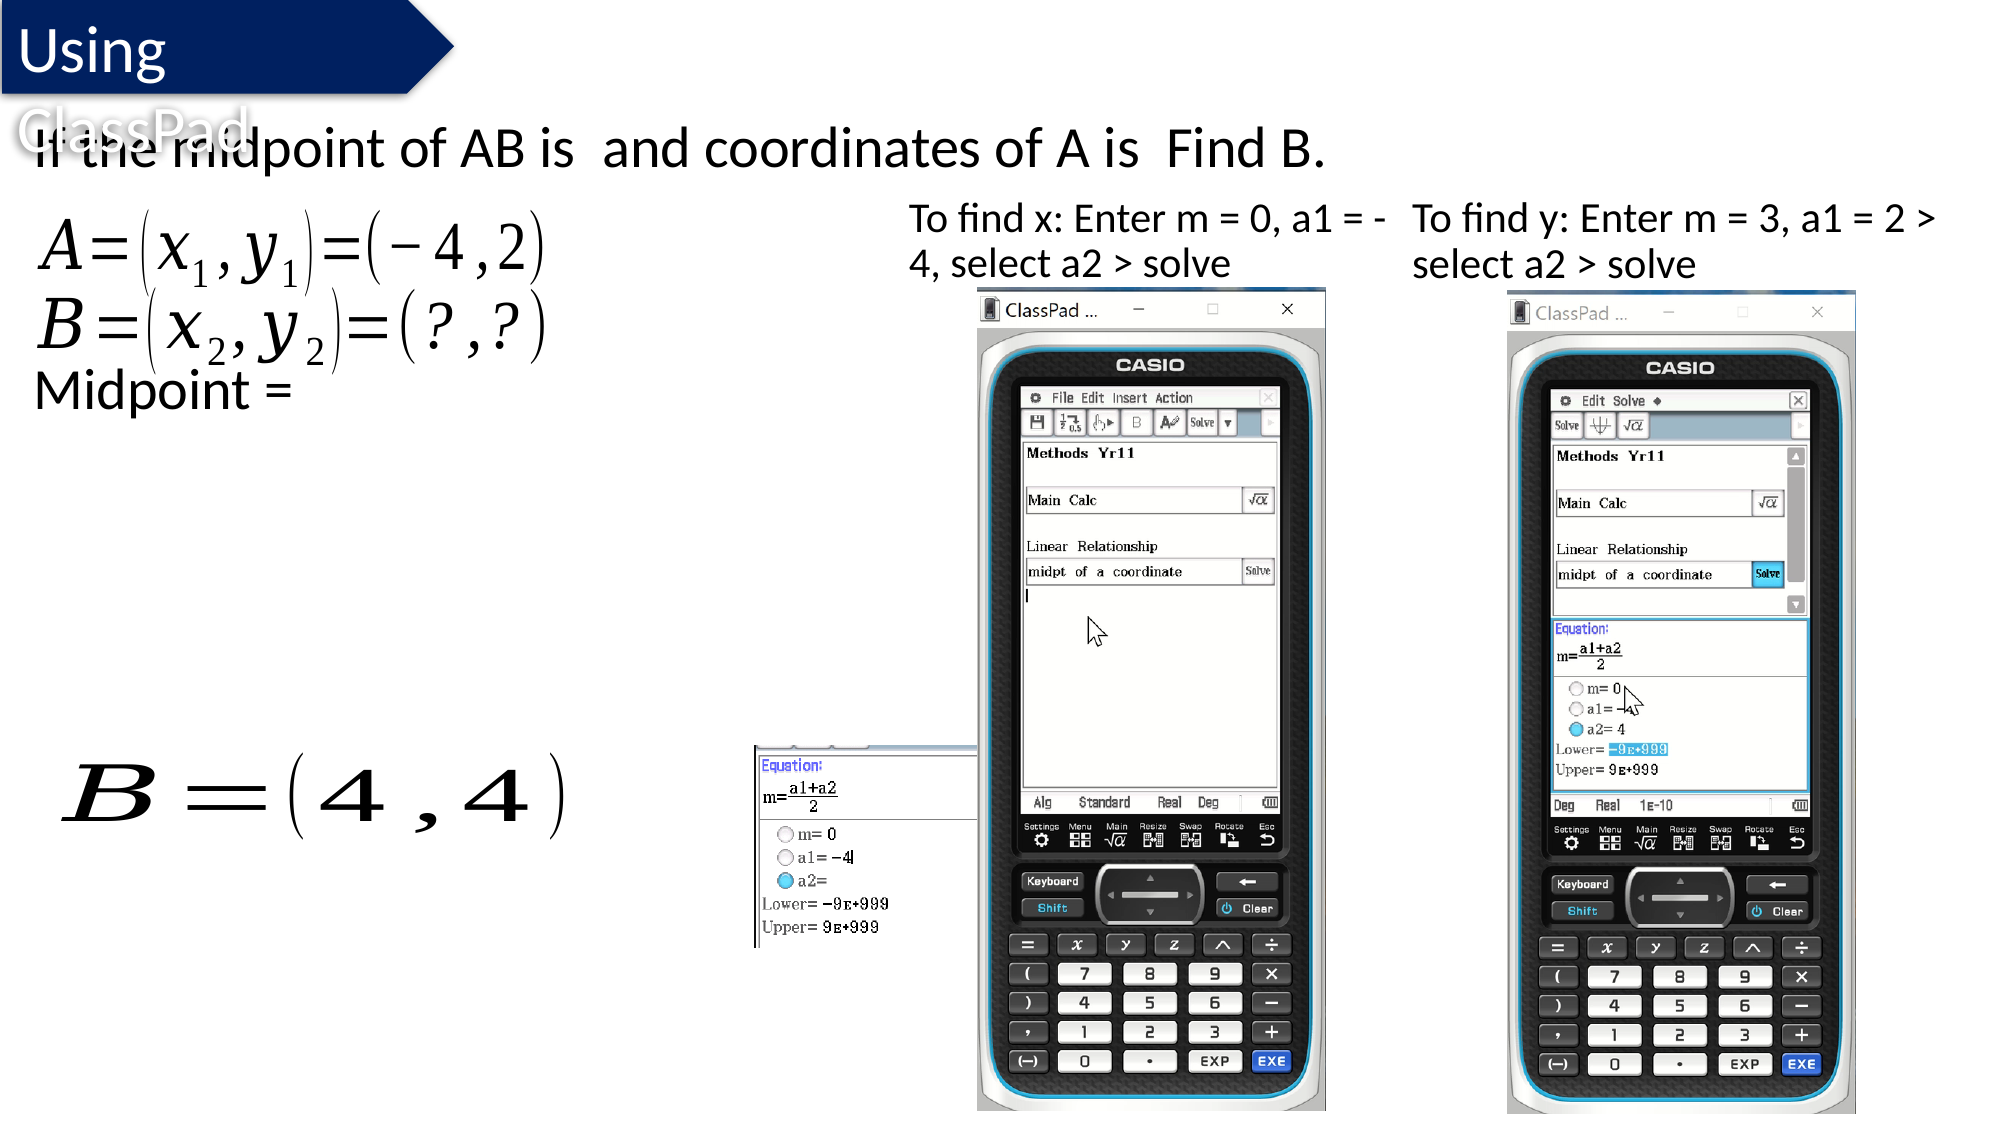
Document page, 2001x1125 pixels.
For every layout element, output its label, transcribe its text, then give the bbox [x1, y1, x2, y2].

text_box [1506, 289, 1857, 1115]
text_box Using ClassPad [2, 0, 455, 94]
picture [754, 745, 976, 948]
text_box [976, 286, 1327, 1112]
text_box To find y: Enter m = 3, a1 = 2 > select a2 > solve [1397, 187, 1966, 296]
text_box To find x: Enter m = 0, a1 = -4, select a2 > solve [893, 187, 1397, 296]
